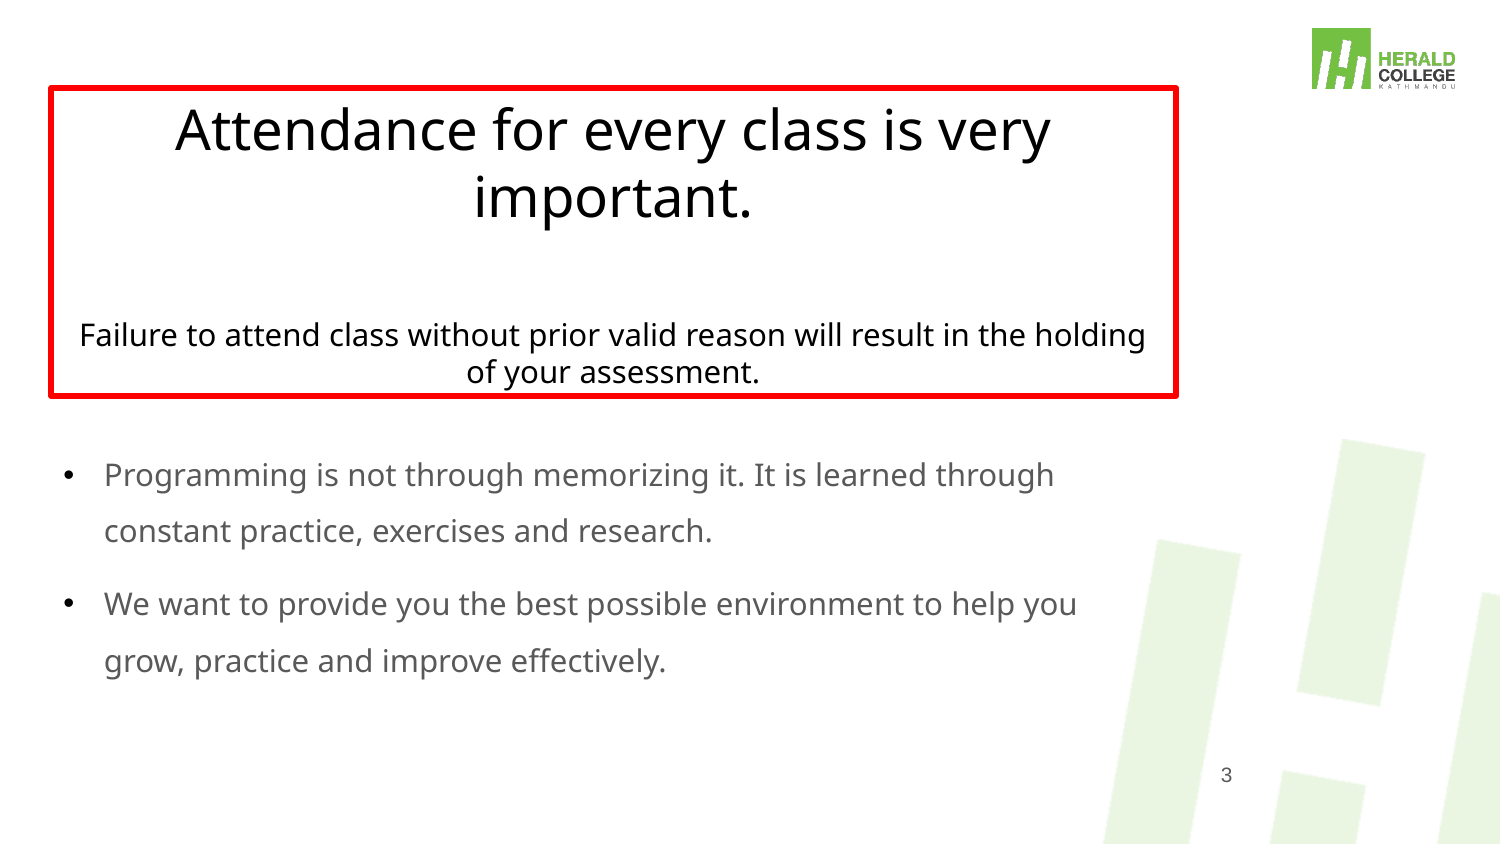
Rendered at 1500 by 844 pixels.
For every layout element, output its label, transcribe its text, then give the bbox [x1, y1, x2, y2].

text_box Attendance for every class is very important. Failure to attend class without prior valid reason will result in the holding of your assessment. [51, 88, 1177, 396]
picture [1094, 439, 1500, 844]
picture [1312, 28, 1456, 89]
subtitle Programming is not through memorizing it. It is learned through constant practice, exercises and research. We want to provide you the best possible environment to help you grow, practice and improve effectively. [51, 431, 1177, 701]
